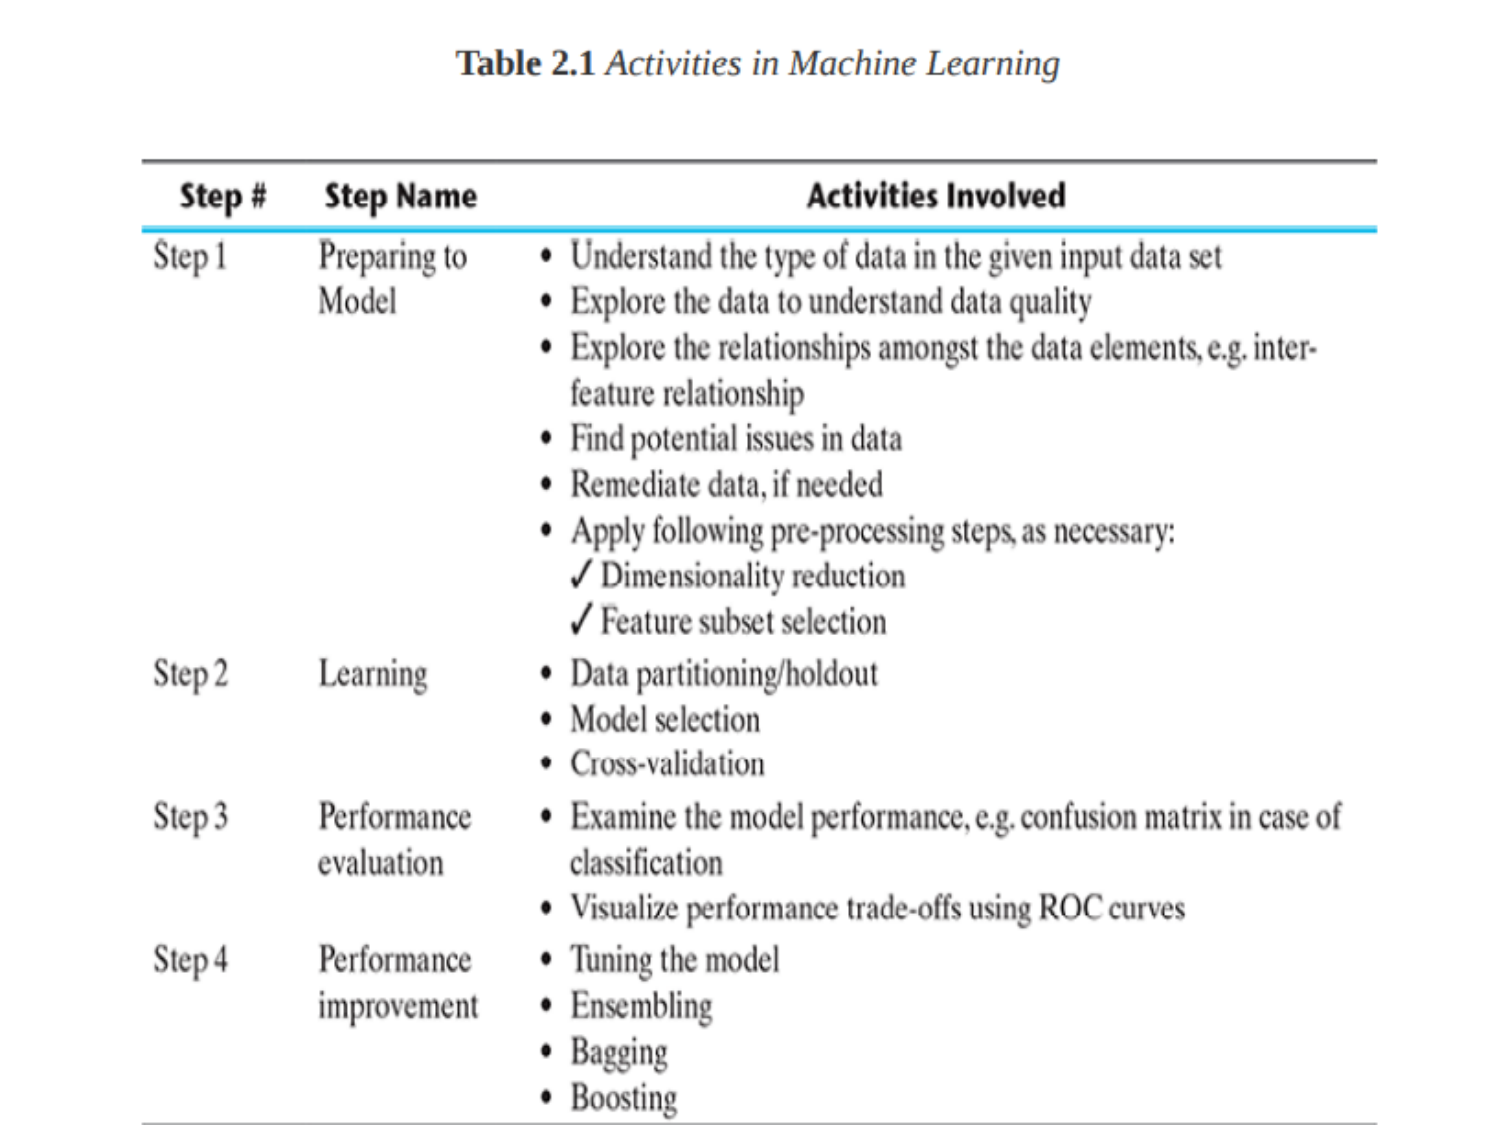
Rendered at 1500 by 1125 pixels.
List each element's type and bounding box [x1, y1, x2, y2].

picture [87, 33, 1455, 1125]
